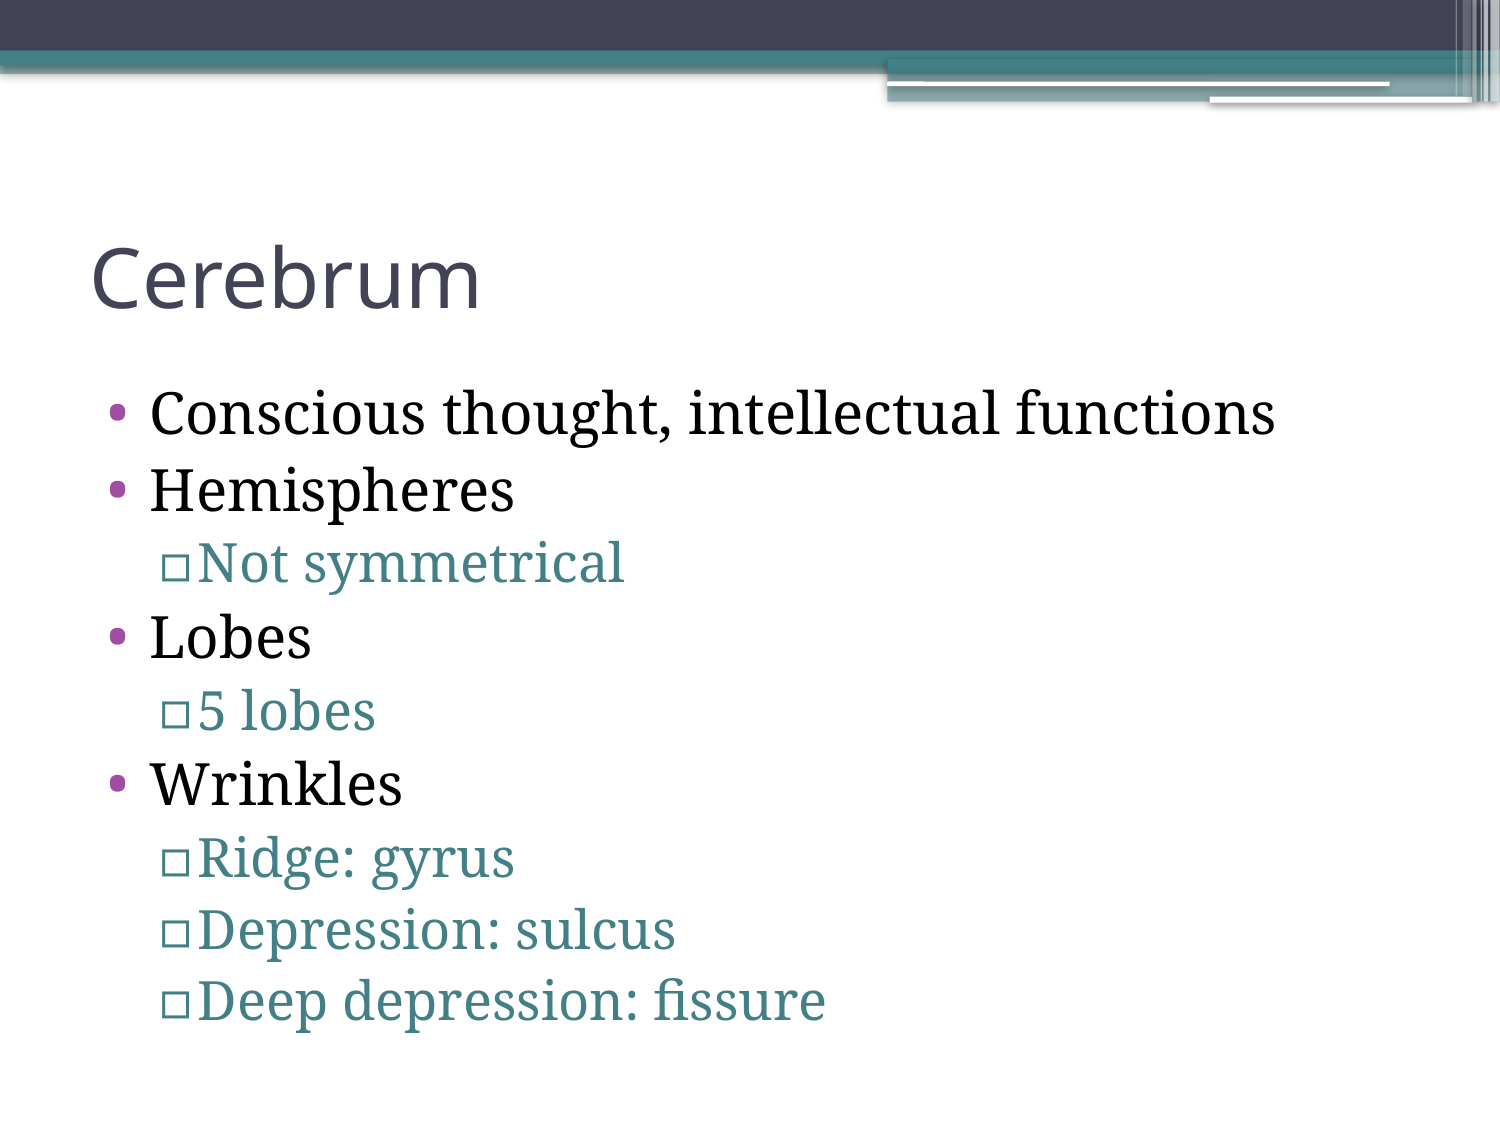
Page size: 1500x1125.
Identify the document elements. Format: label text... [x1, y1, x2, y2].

title Cerebrum [75, 187, 1425, 363]
list Conscious thought, intellectual functions Hemispheres Not symmetrical Lobes 5 lobes Wrinkles Ridge: gyrus Depression: sulcus Deep depression: fissure [75, 368, 1425, 1079]
